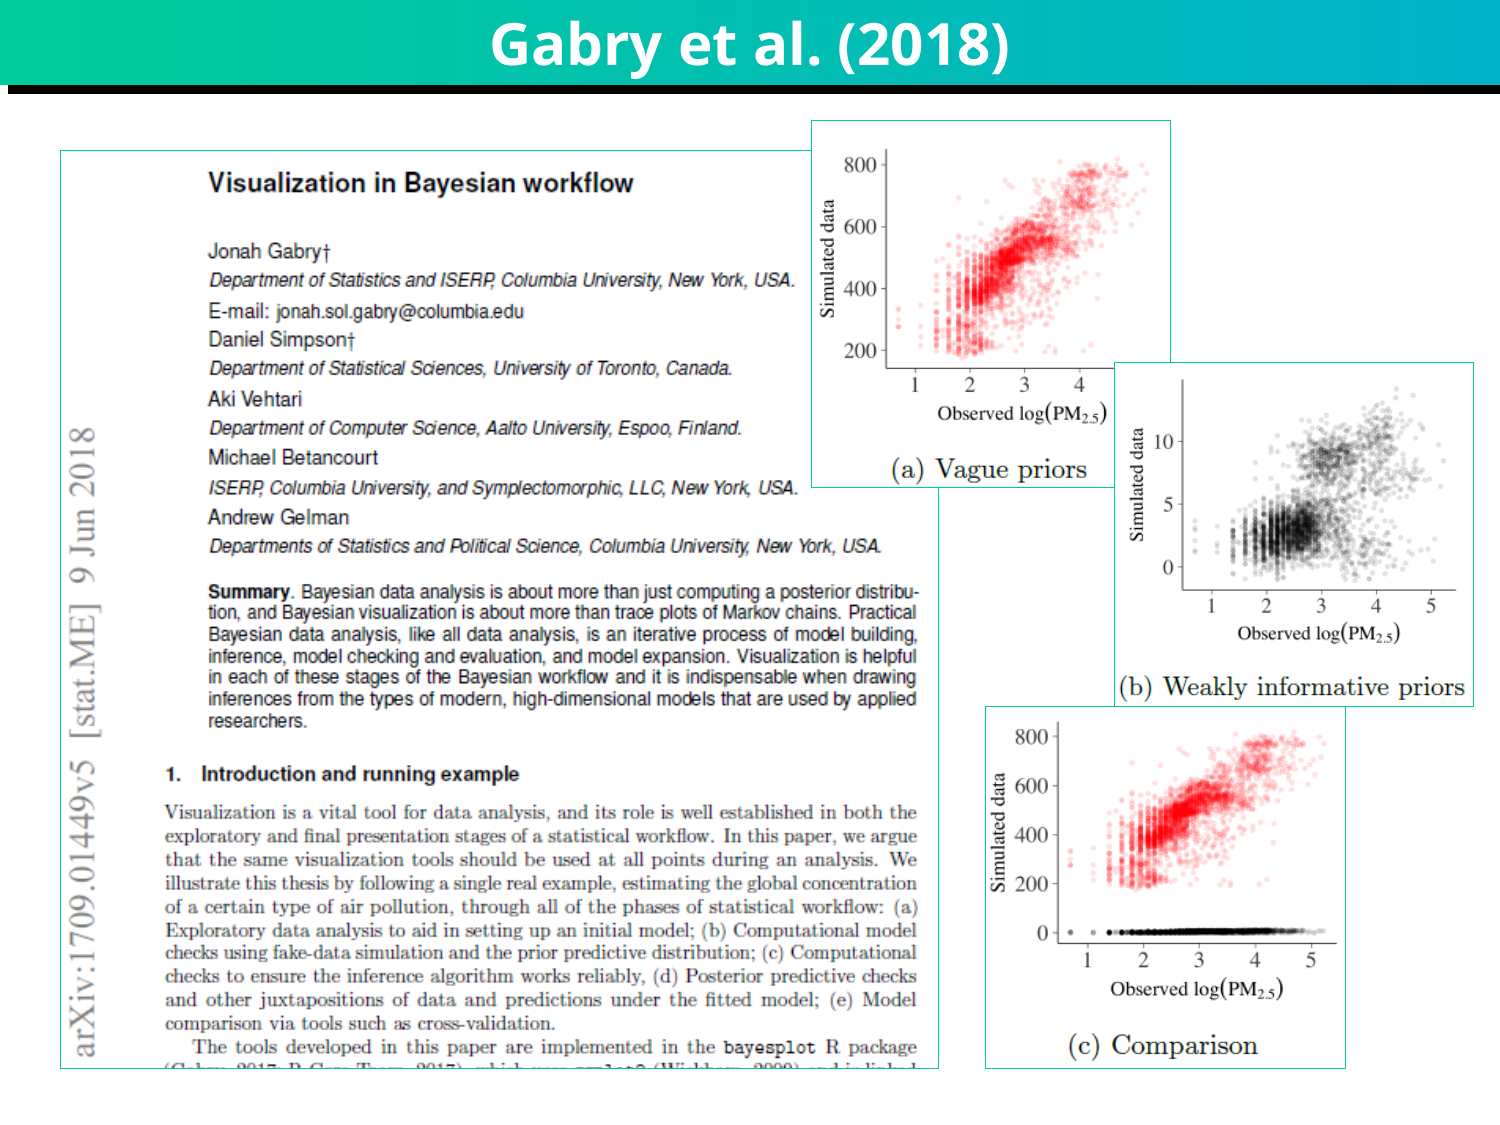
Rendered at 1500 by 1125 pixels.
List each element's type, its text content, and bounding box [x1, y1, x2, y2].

title Gabry et al. (2018) [0, 0, 1500, 86]
picture [60, 120, 1474, 1070]
